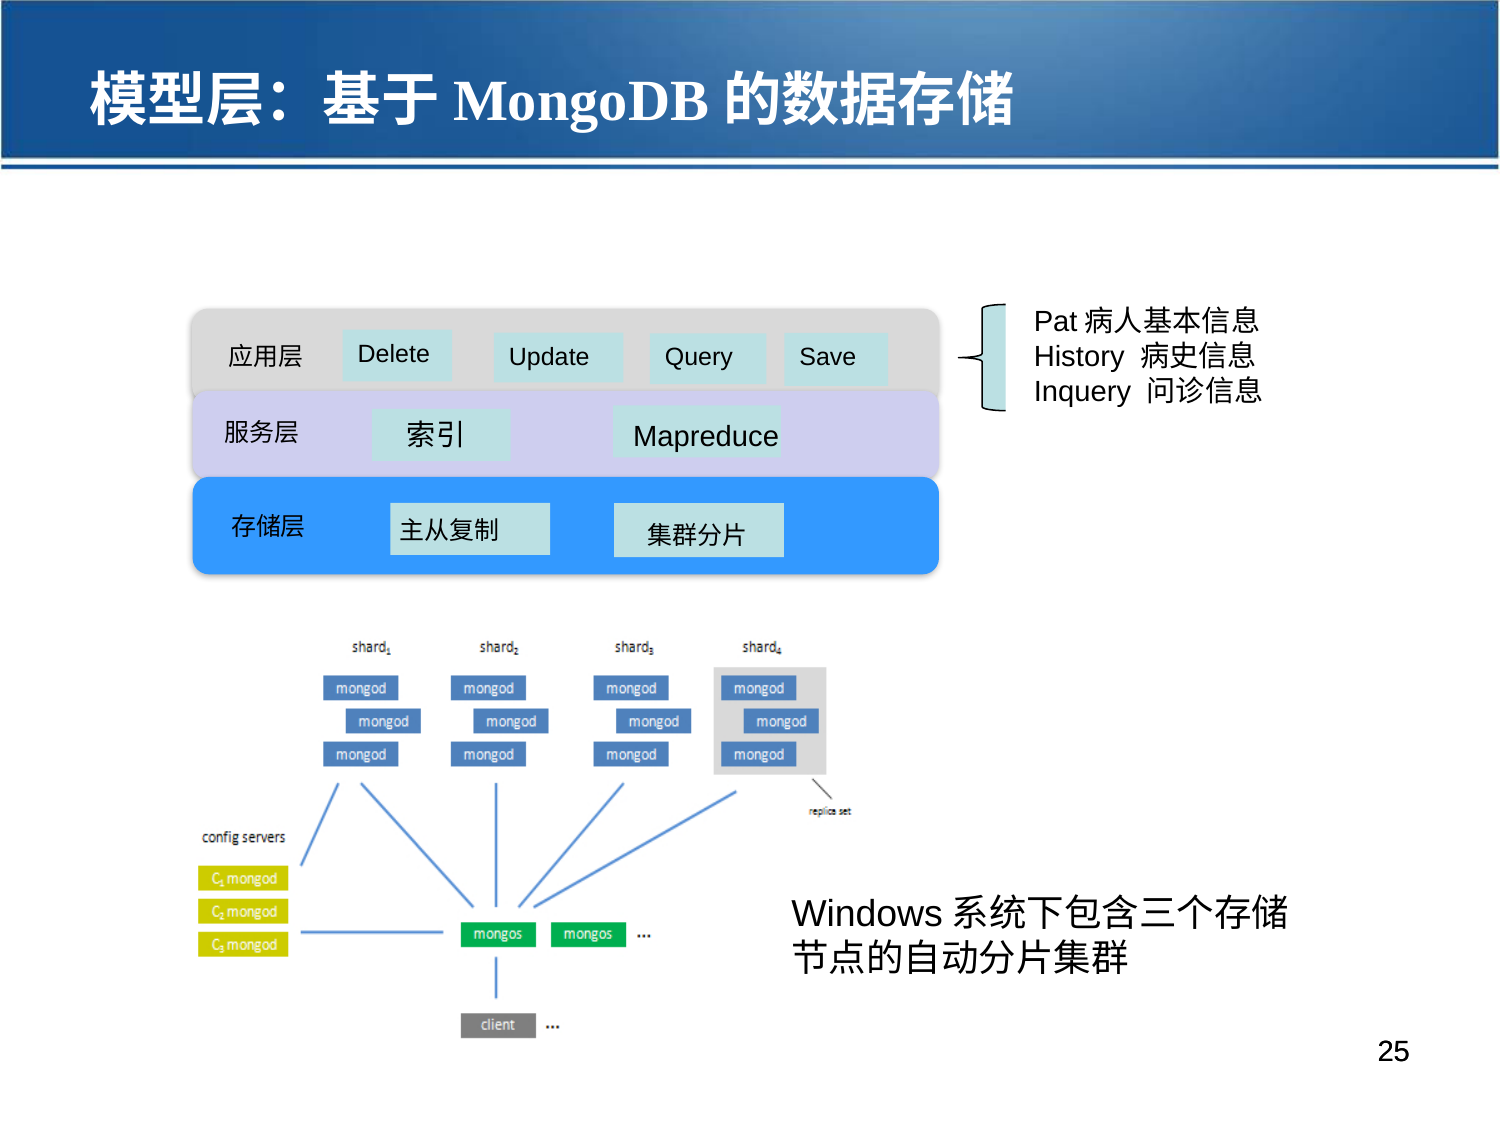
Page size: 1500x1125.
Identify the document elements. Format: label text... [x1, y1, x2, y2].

text_box Save [784, 332, 889, 386]
text_box [390, 502, 551, 507]
picture [0, 0, 1500, 1125]
text_box Pat病人基本信息 History 病史信息 Inquery 问诊信息 [1018, 294, 1280, 415]
text_box [192, 390, 940, 477]
text_box Mapreduce [618, 410, 813, 460]
text_box 服务层 [209, 408, 357, 454]
text_box [192, 308, 940, 394]
text_box 模型层：基于MongoDB的数据存储 [74, 54, 1425, 151]
text_box Update [493, 332, 624, 383]
text_box [958, 304, 1006, 411]
text_box 索引 [392, 408, 524, 459]
text_box Delete [342, 329, 453, 382]
text_box [614, 503, 784, 558]
text_box 存储层 [216, 502, 363, 548]
text_box 25 [1074, 1024, 1425, 1103]
text_box Windows系统下包含三个存储节点的自动分片集群 [864, 881, 1324, 987]
text_box [613, 405, 781, 458]
text_box 应用层 [213, 332, 361, 378]
text_box [192, 476, 939, 575]
text_box [371, 408, 511, 461]
text_box 主从复制 [384, 507, 577, 553]
text_box Query [649, 333, 767, 385]
text_box 集群分片 [632, 512, 777, 557]
